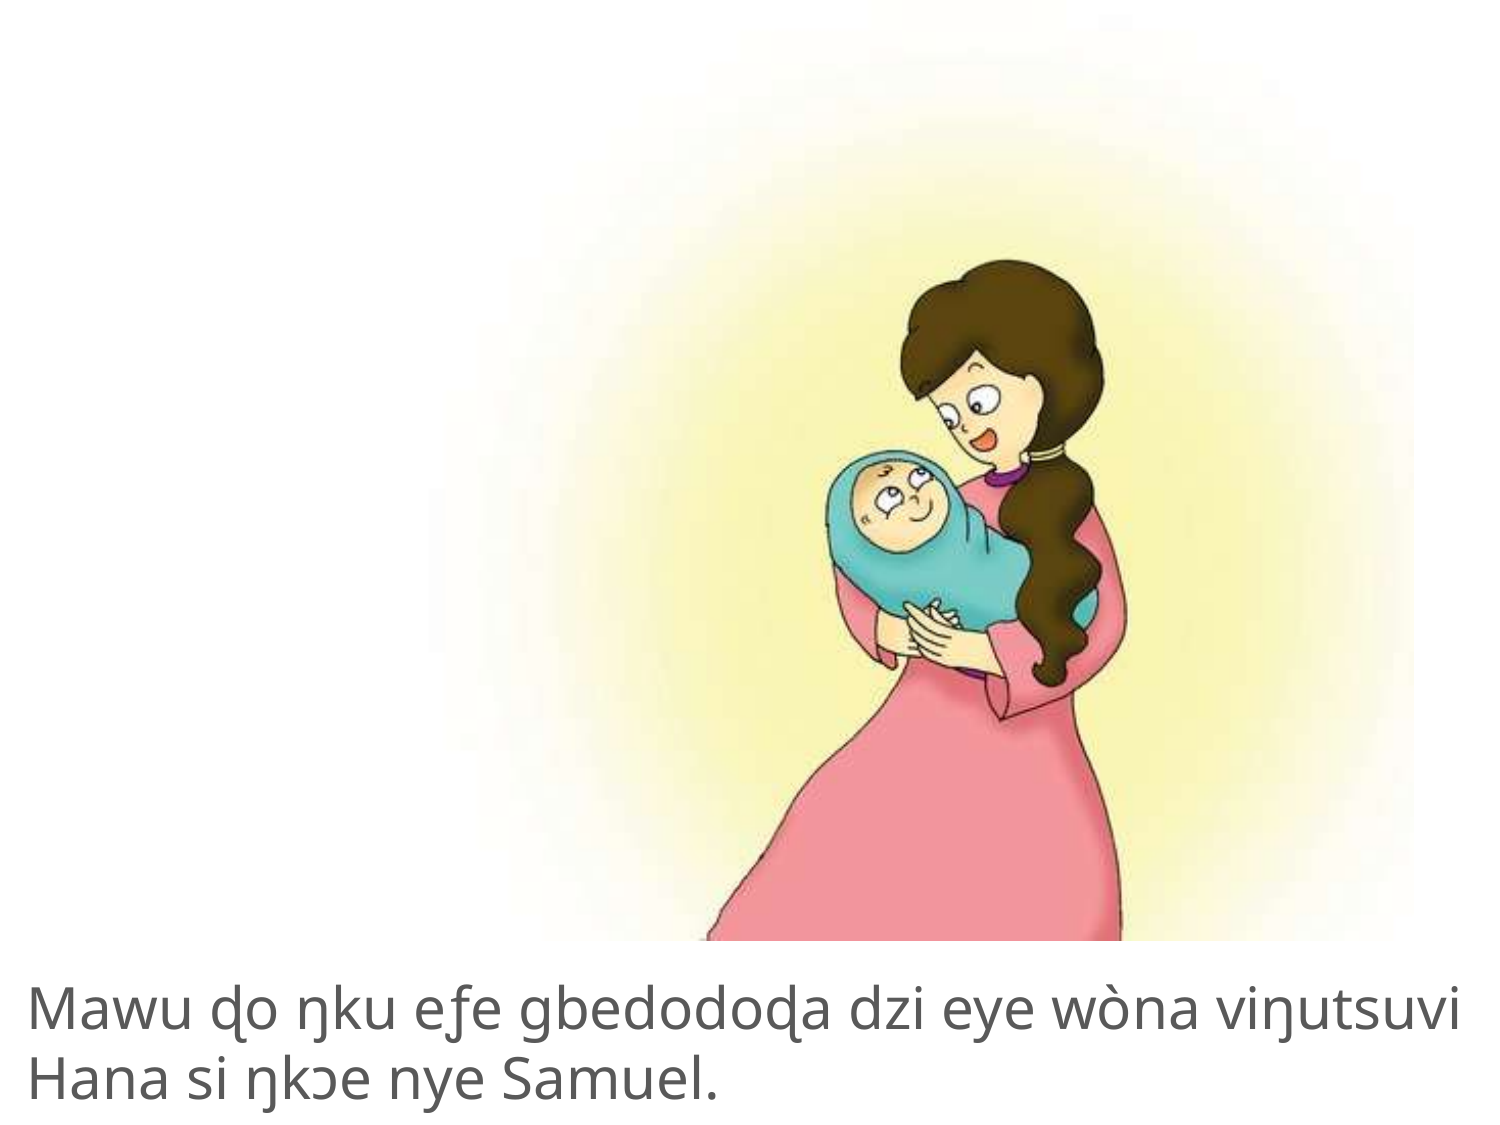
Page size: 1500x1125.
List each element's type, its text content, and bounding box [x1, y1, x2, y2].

picture [86, 0, 1414, 941]
text_box Mawu ɖo ŋku eƒe gbedodoɖa dzi eye wòna viŋutsuvi Hana si ŋkɔe nye Samuel. [11, 964, 1483, 1119]
